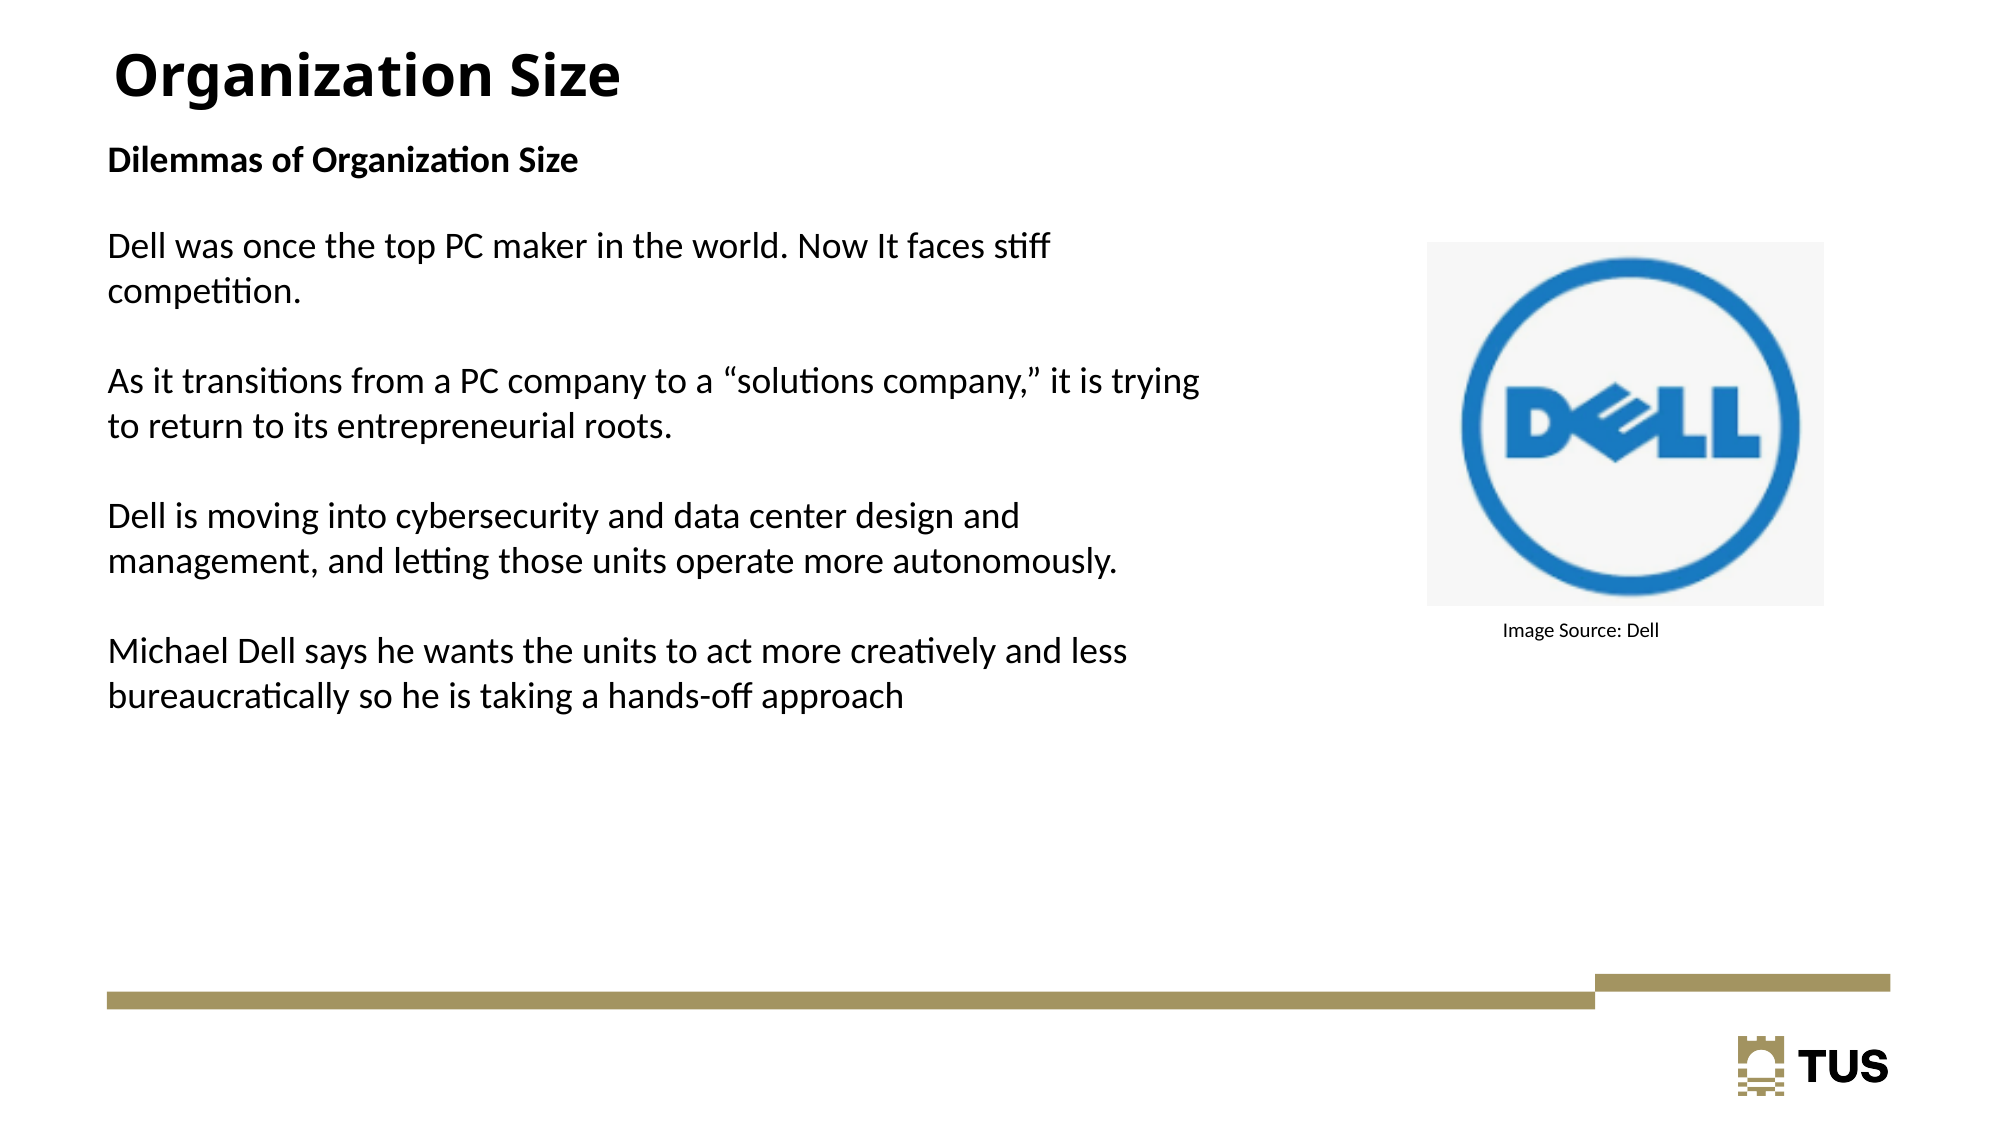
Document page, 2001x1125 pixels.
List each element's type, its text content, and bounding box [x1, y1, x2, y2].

picture [1426, 242, 1824, 606]
picture [1738, 1036, 1888, 1096]
text_box Dilemmas of Organization Size Dell was once the top PC maker in the world. Now It faces stiff competition. As it transitions from a PC company to a “solutions company,” it is trying to return to its entrepreneurial roots. Dell is moving into cybersecurity and data center design and management, and letting those units operate more autonomously. Michael Dell says he wants the units to act more creatively and less bureaucratically so he is taking a hands-off approach [92, 132, 1228, 724]
text_box Image Source: Dell [1488, 609, 1675, 649]
title Organization Size [113, 38, 1428, 163]
